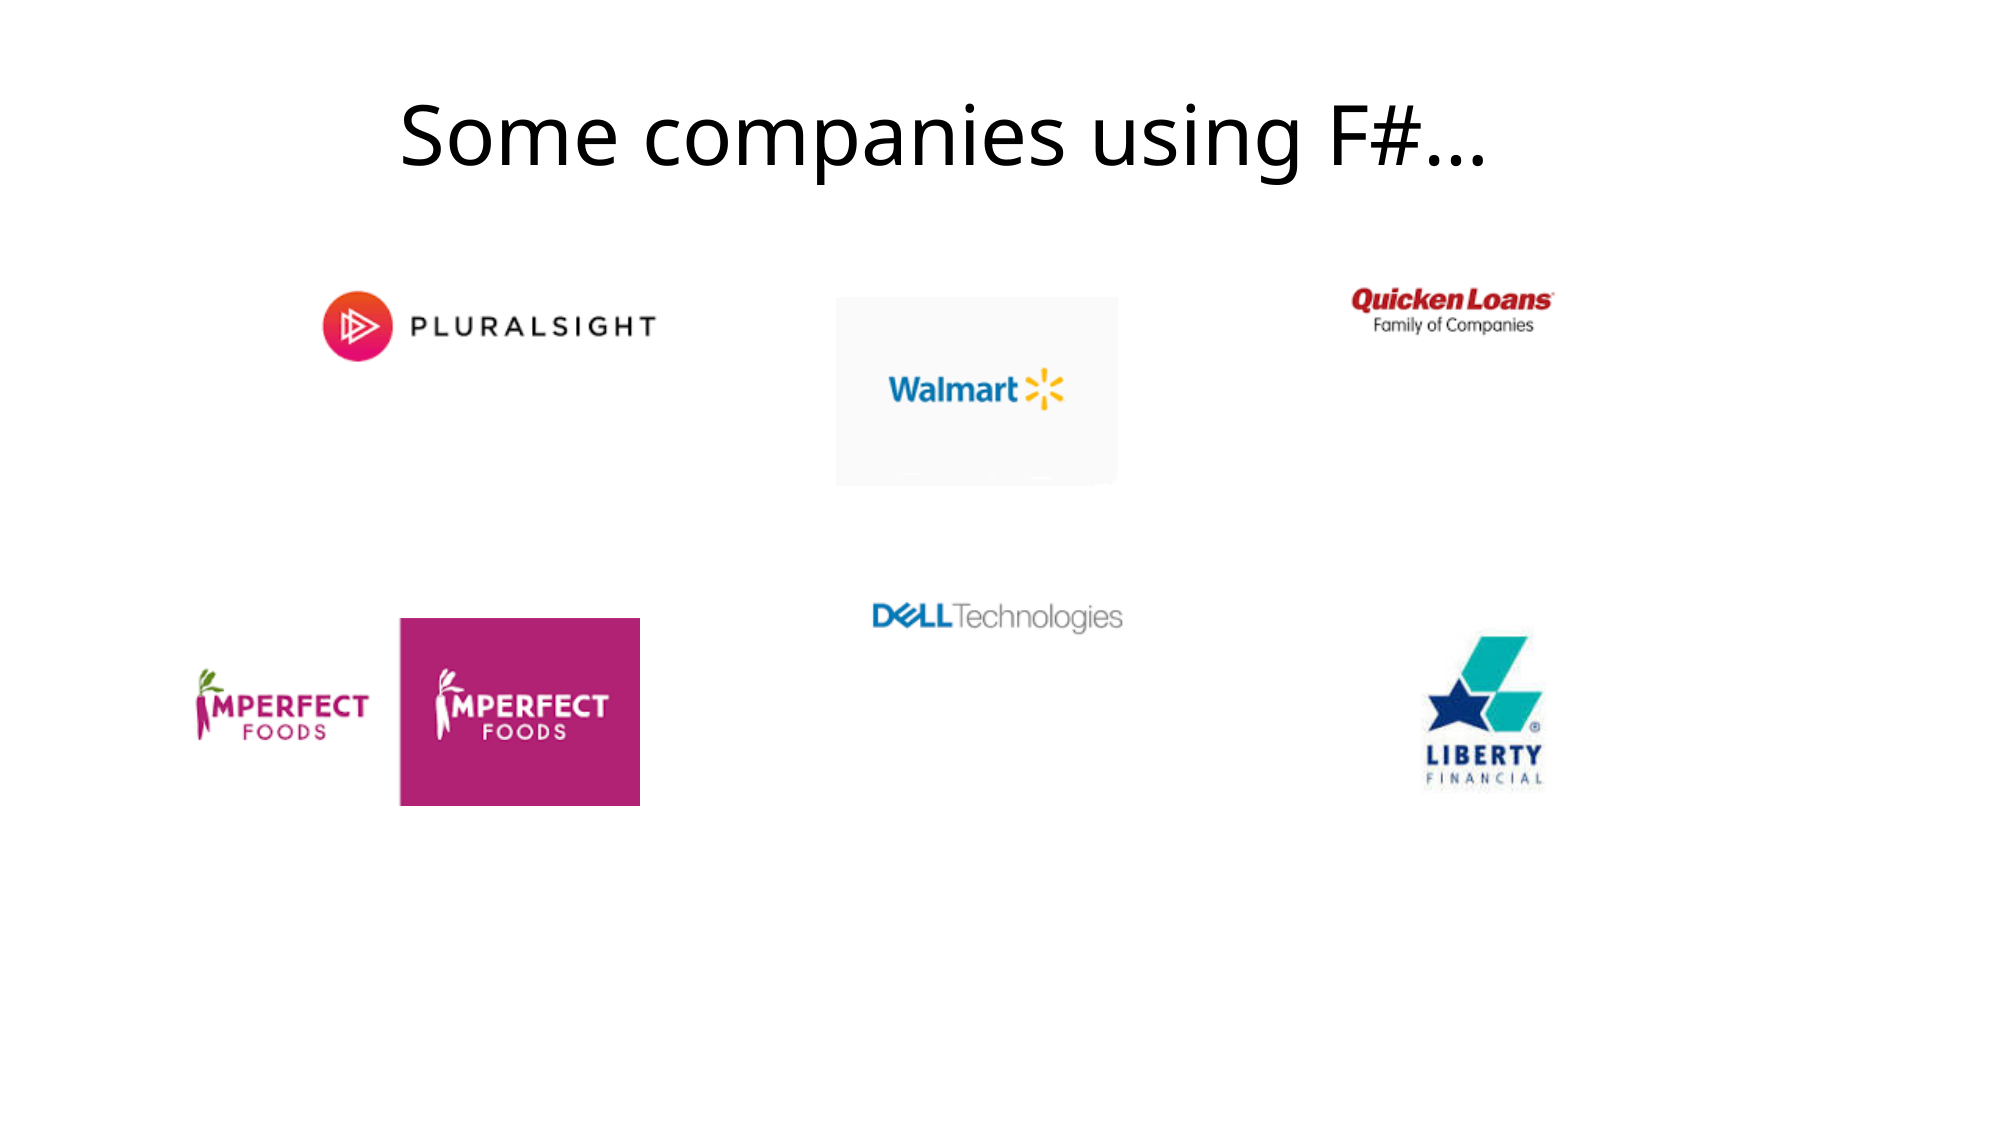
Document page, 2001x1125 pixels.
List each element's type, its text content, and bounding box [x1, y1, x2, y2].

text_box Some companies using F#… [385, 74, 1591, 190]
picture [1283, 618, 1689, 808]
picture [160, 618, 640, 806]
picture [836, 510, 1160, 727]
picture [1347, 203, 1558, 415]
picture [316, 230, 663, 423]
picture [836, 297, 1118, 486]
